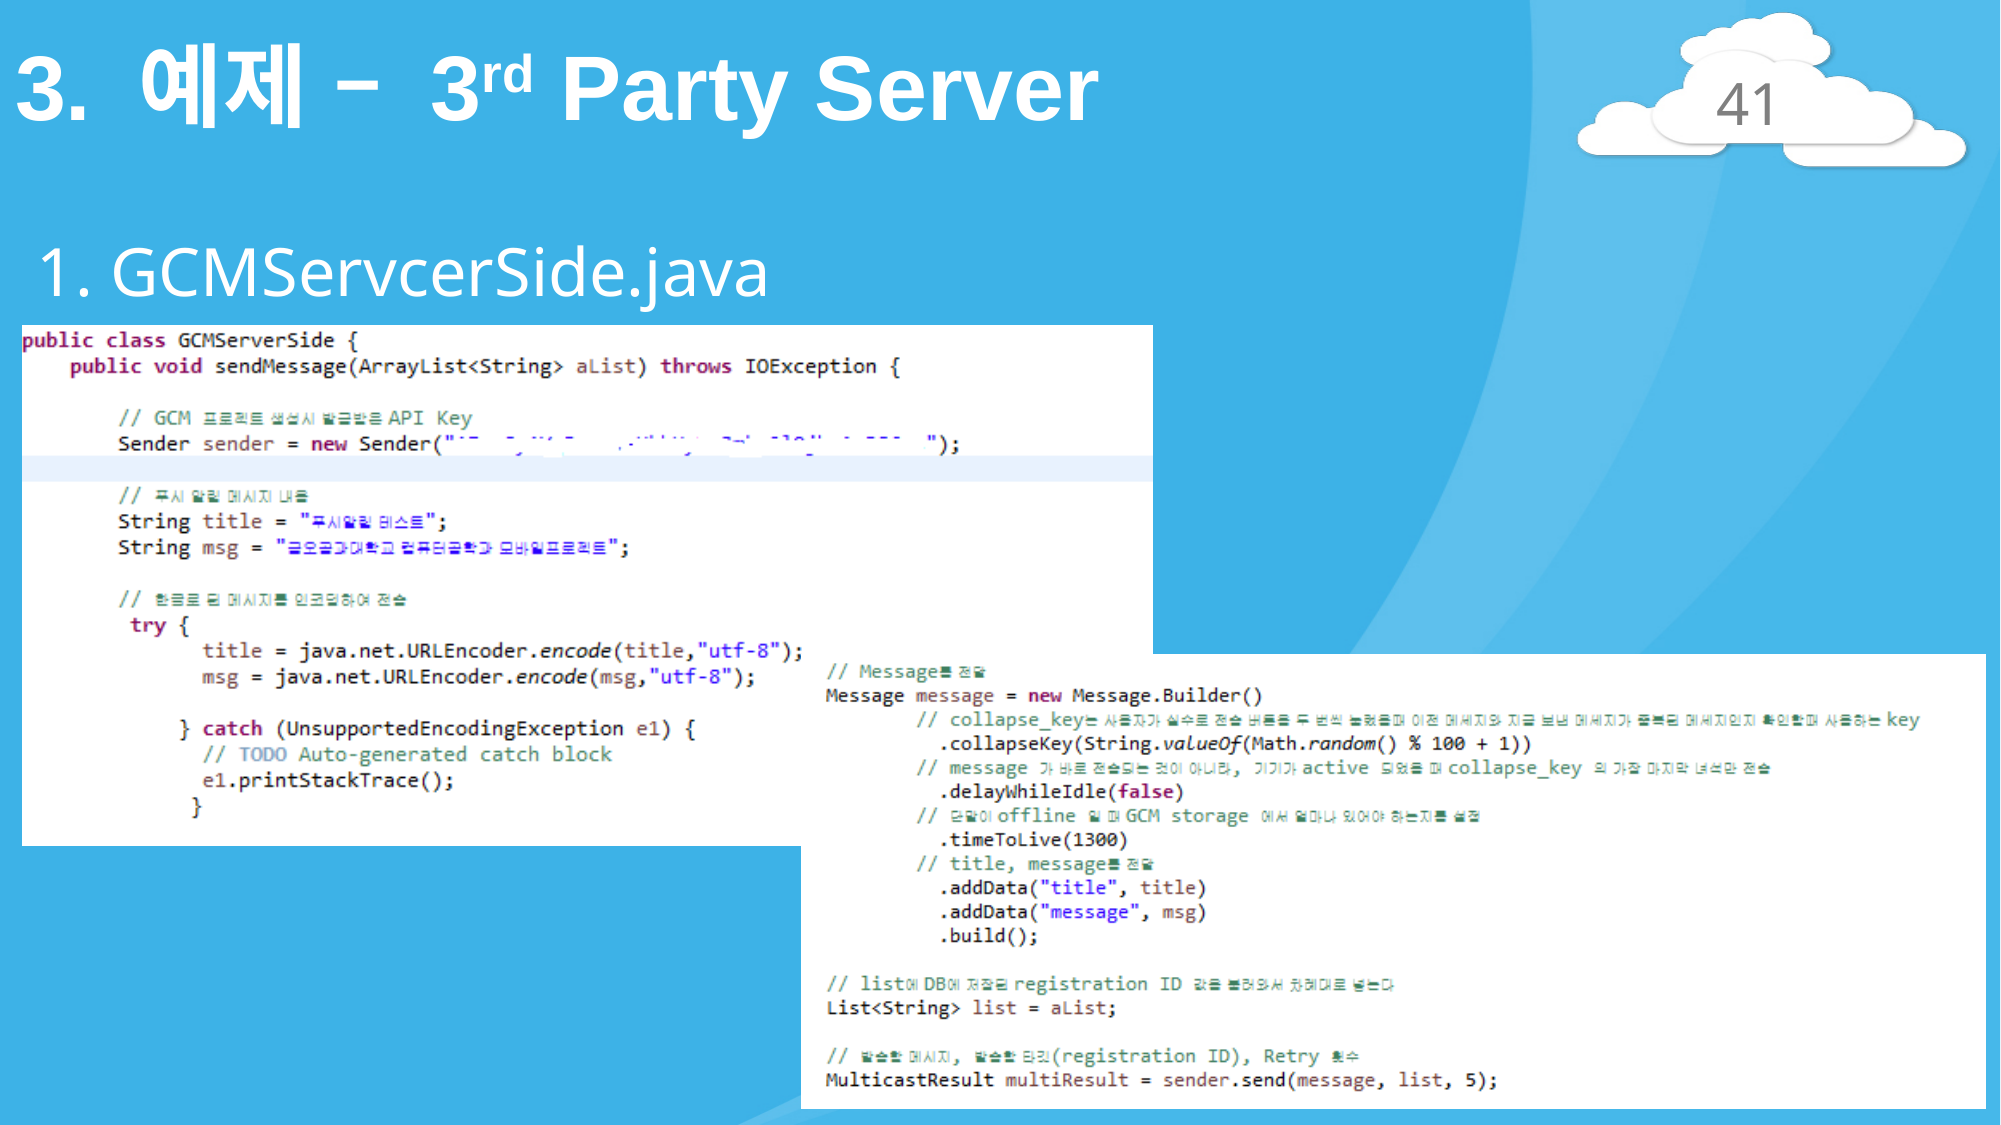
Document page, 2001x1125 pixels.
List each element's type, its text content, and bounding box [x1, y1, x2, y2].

text_box 1. GCMServcerSide.java [22, 221, 1586, 317]
title 3. 예제 – 3rd Party Server [0, 2, 2000, 179]
text_box 41 [1621, 60, 1798, 145]
picture [0, 0, 2001, 1125]
